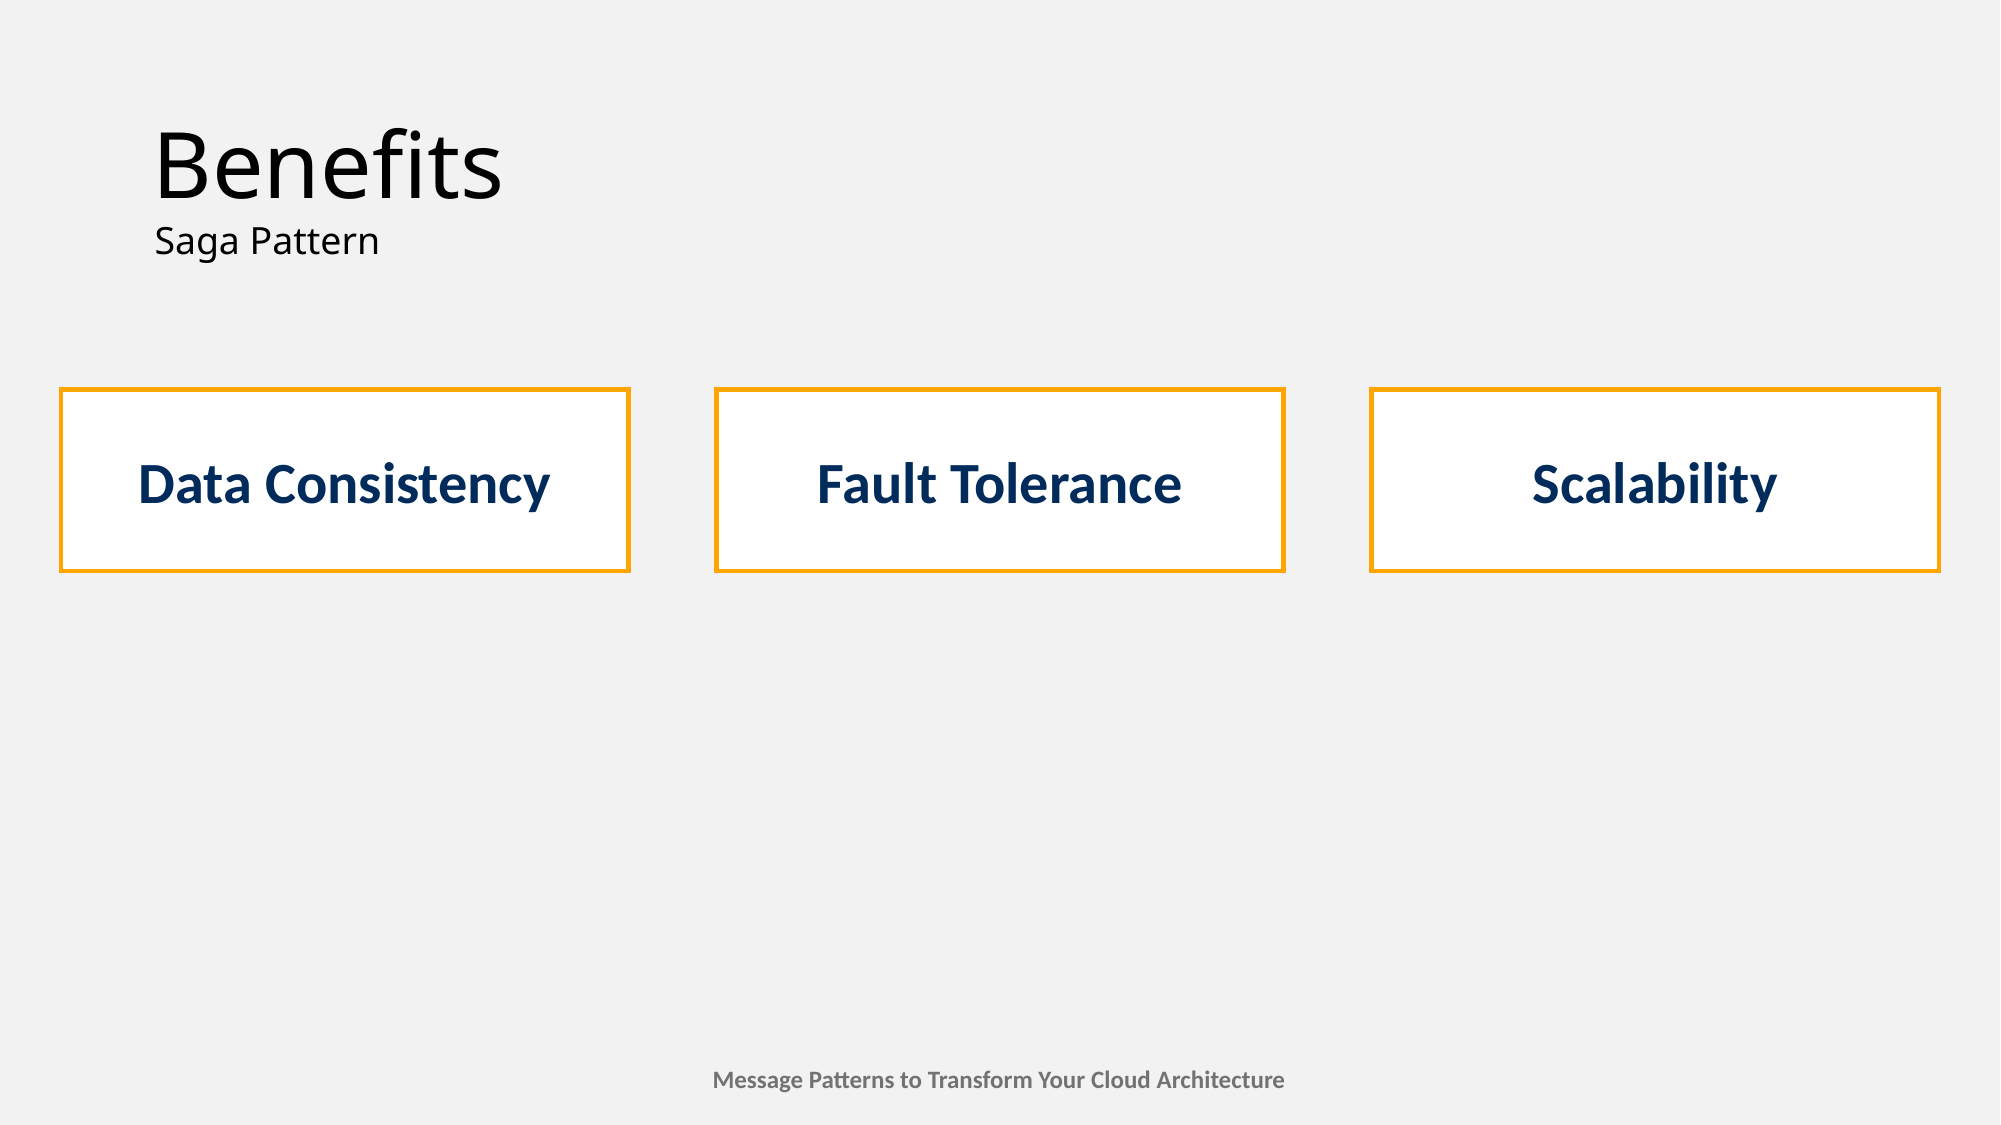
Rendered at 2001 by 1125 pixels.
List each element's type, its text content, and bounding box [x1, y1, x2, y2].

text_box Data Consistency [60, 388, 629, 572]
text_box Fault Tolerance [715, 388, 1285, 572]
text_box Scalability [1371, 388, 1940, 572]
title Benefits [137, 59, 1863, 278]
text_box Saga Pattern [139, 209, 396, 270]
